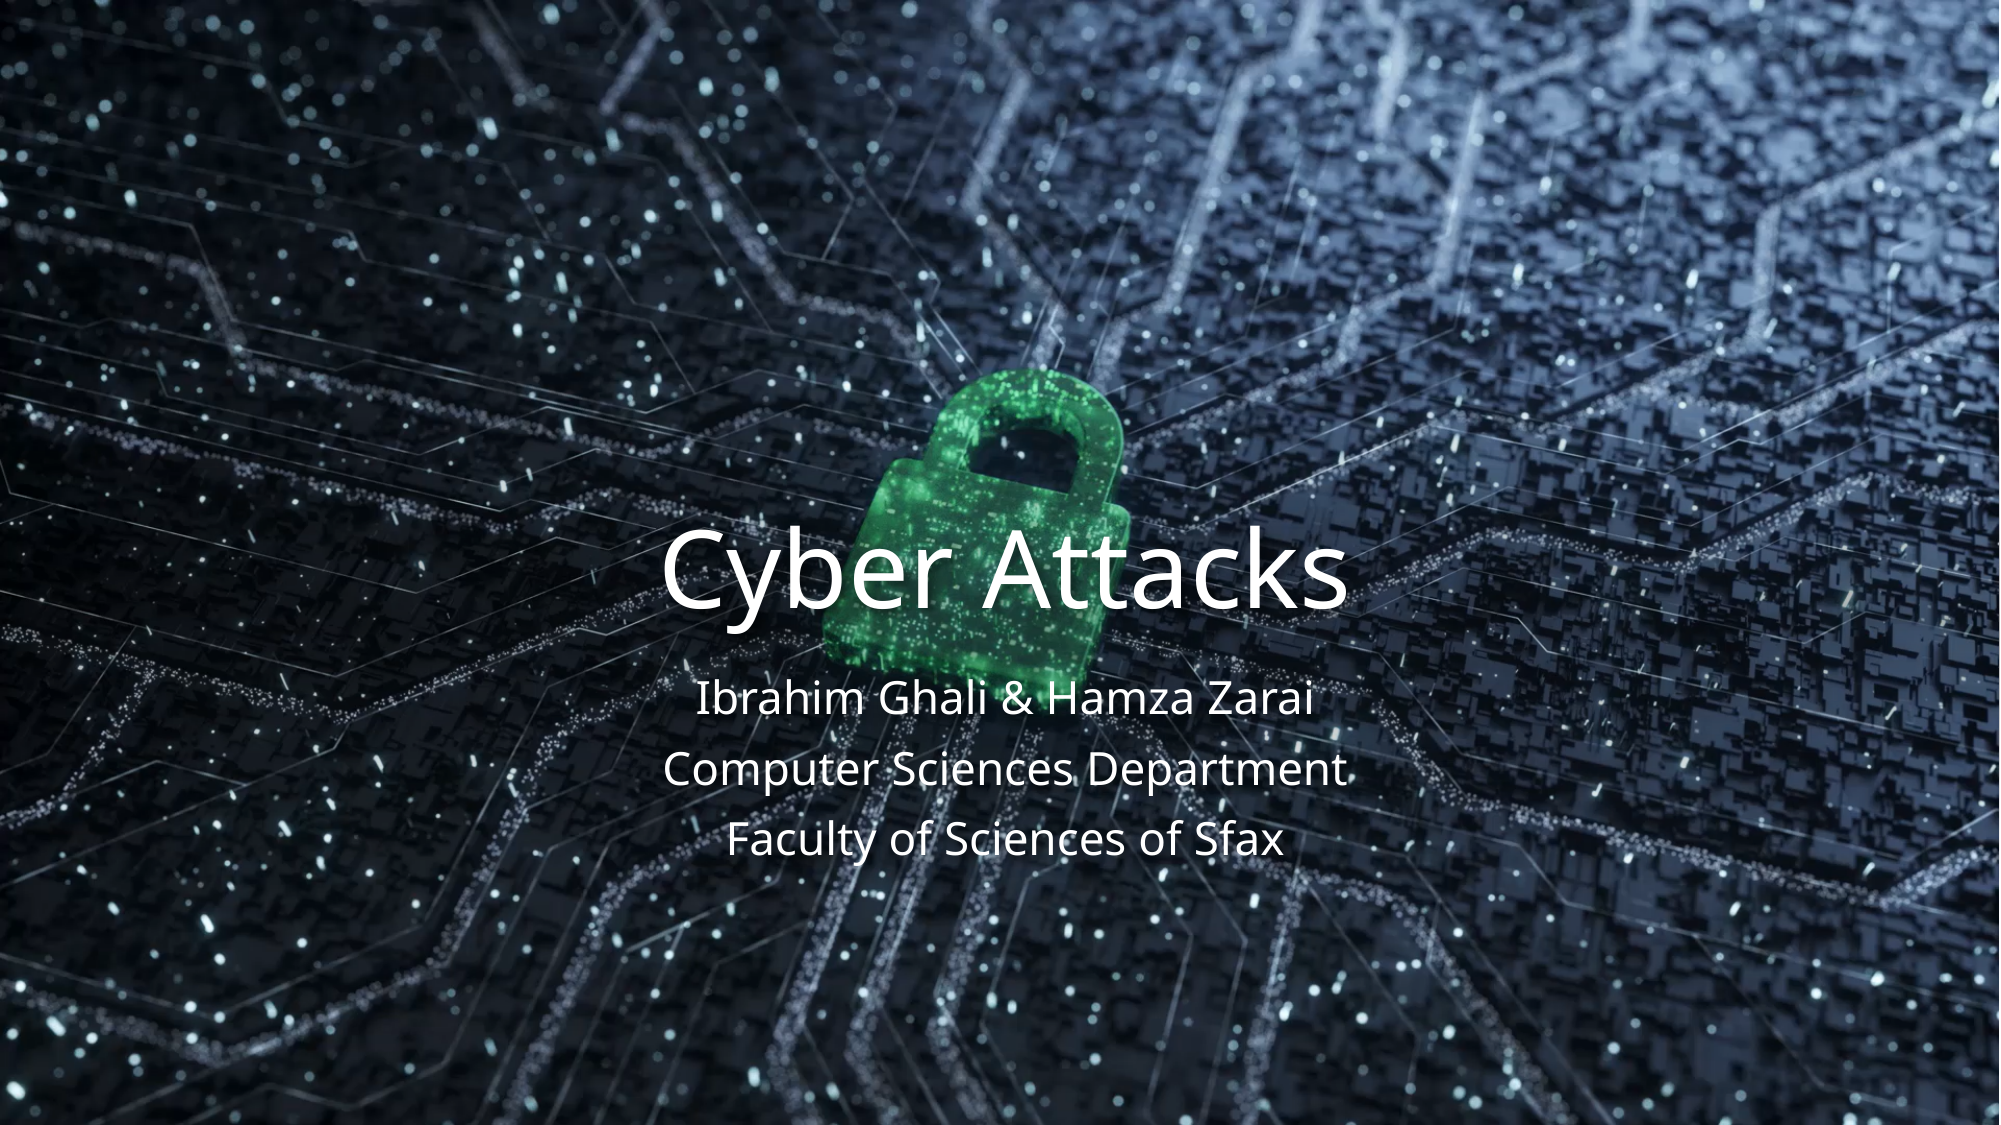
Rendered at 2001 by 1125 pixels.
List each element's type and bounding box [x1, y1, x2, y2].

text_box [0, 0, 2000, 1125]
